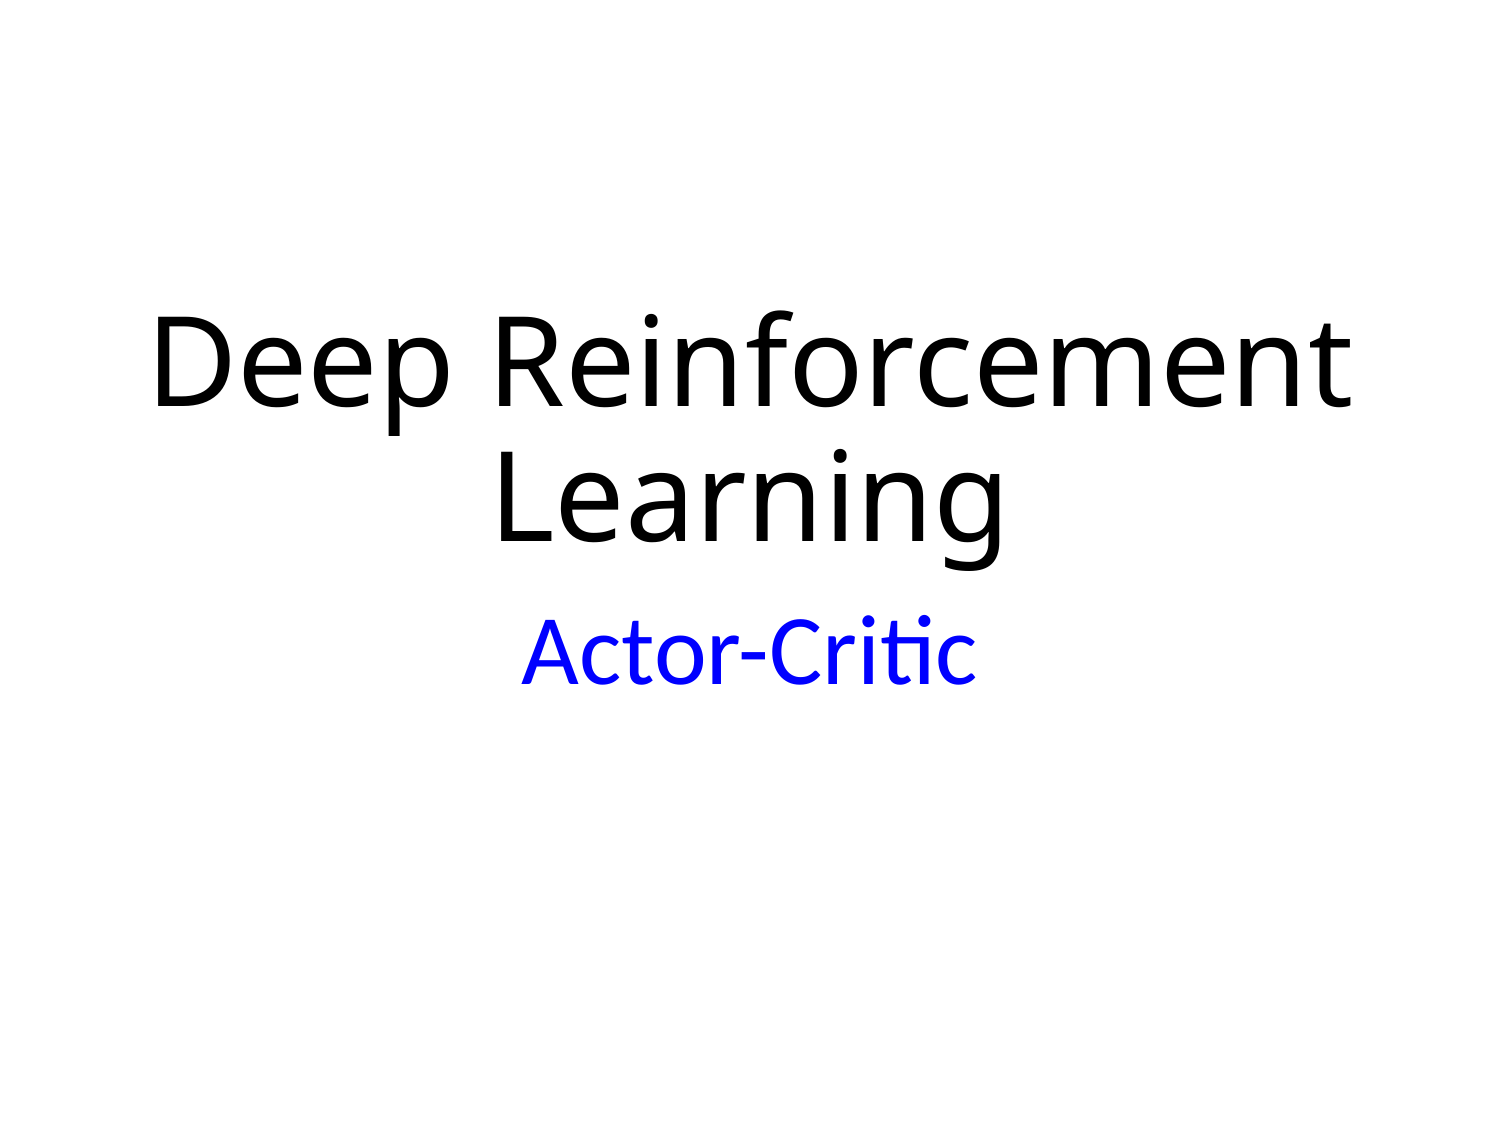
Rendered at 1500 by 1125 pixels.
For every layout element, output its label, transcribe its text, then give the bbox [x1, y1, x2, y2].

subtitle Actor-Critic [187, 590, 1313, 863]
title Deep Reinforcement Learning [112, 184, 1388, 576]
